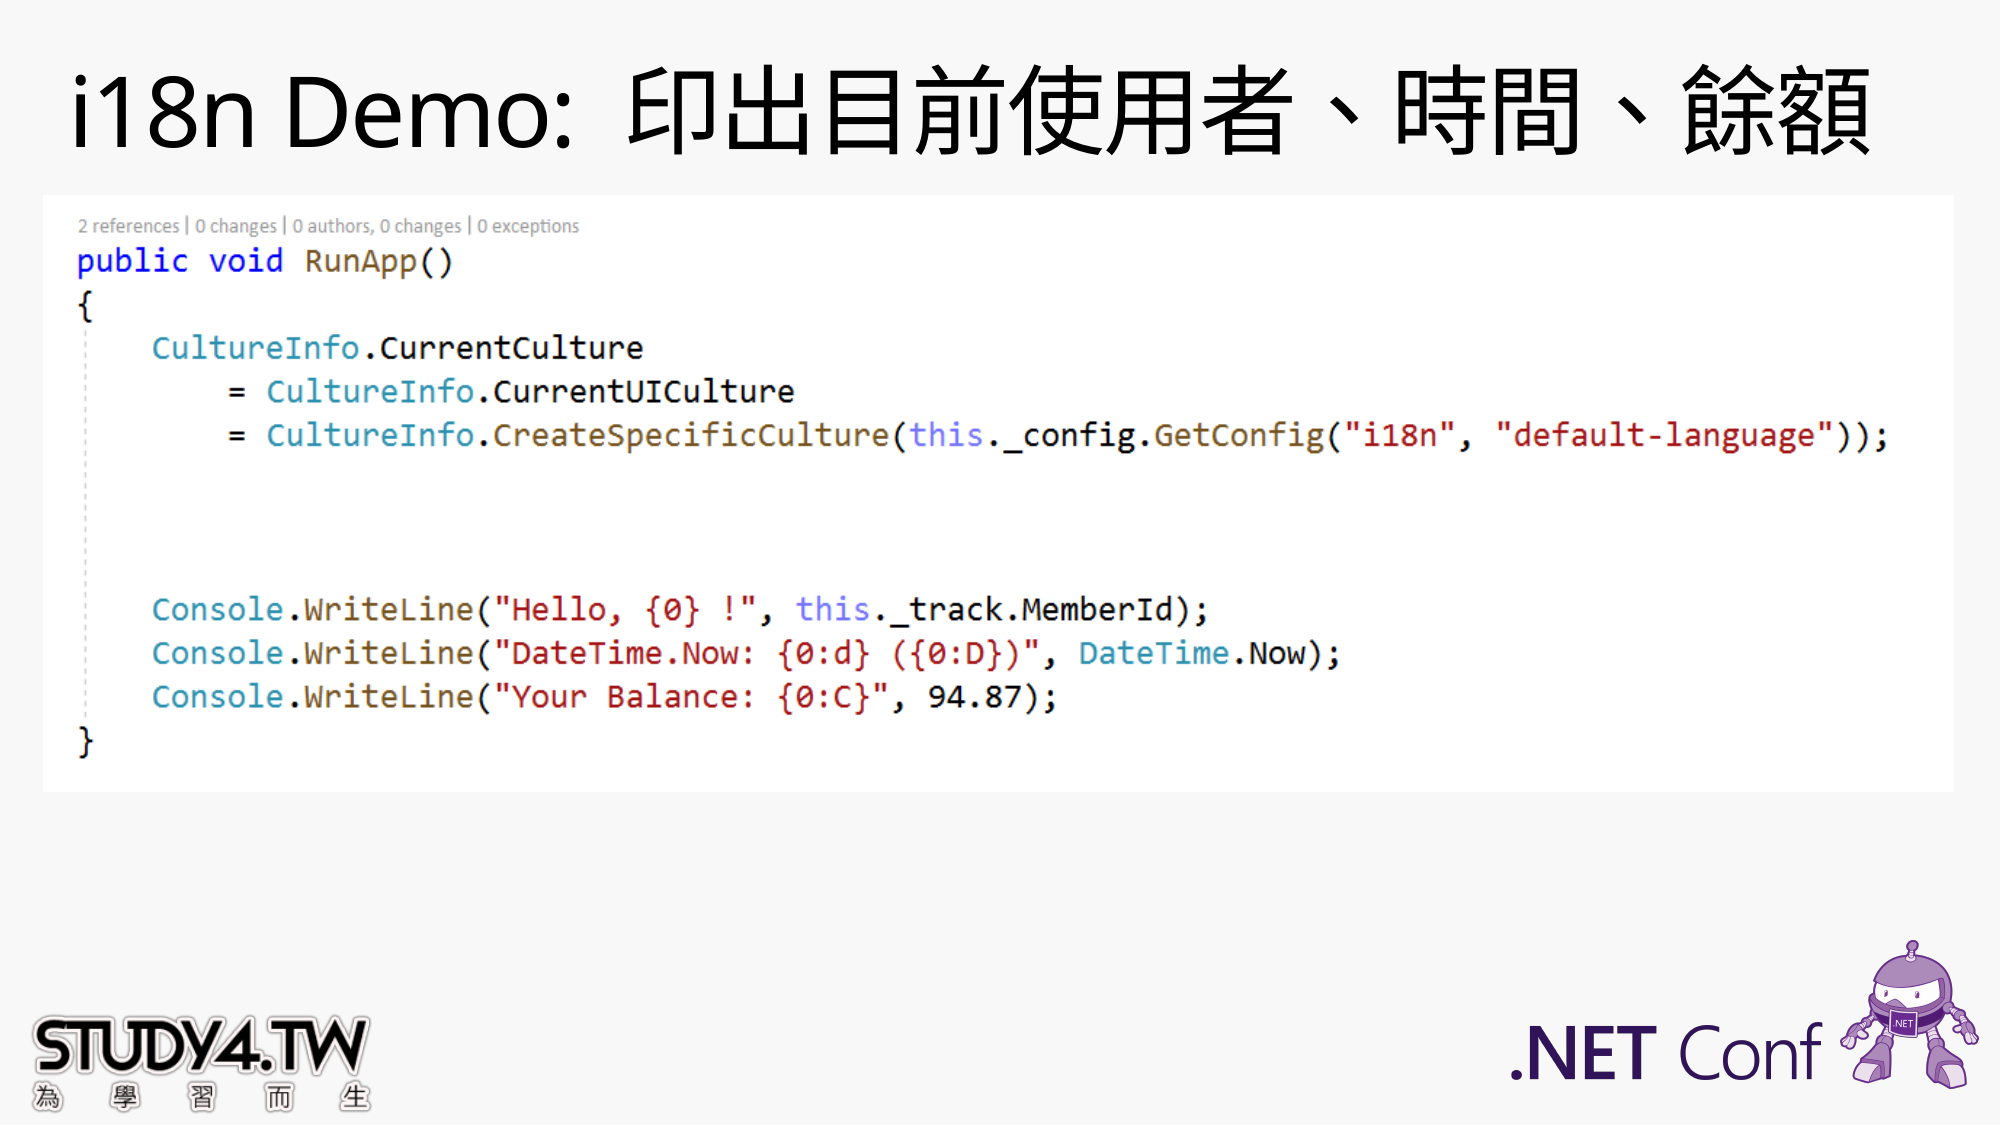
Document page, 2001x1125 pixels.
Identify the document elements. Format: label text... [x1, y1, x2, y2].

picture [1840, 940, 1979, 1089]
picture [43, 194, 1954, 793]
title i18n Demo: 印出目前使用者、時間、餘額 [44, 47, 1957, 196]
picture [21, 1001, 384, 1119]
picture [1511, 1022, 1837, 1080]
